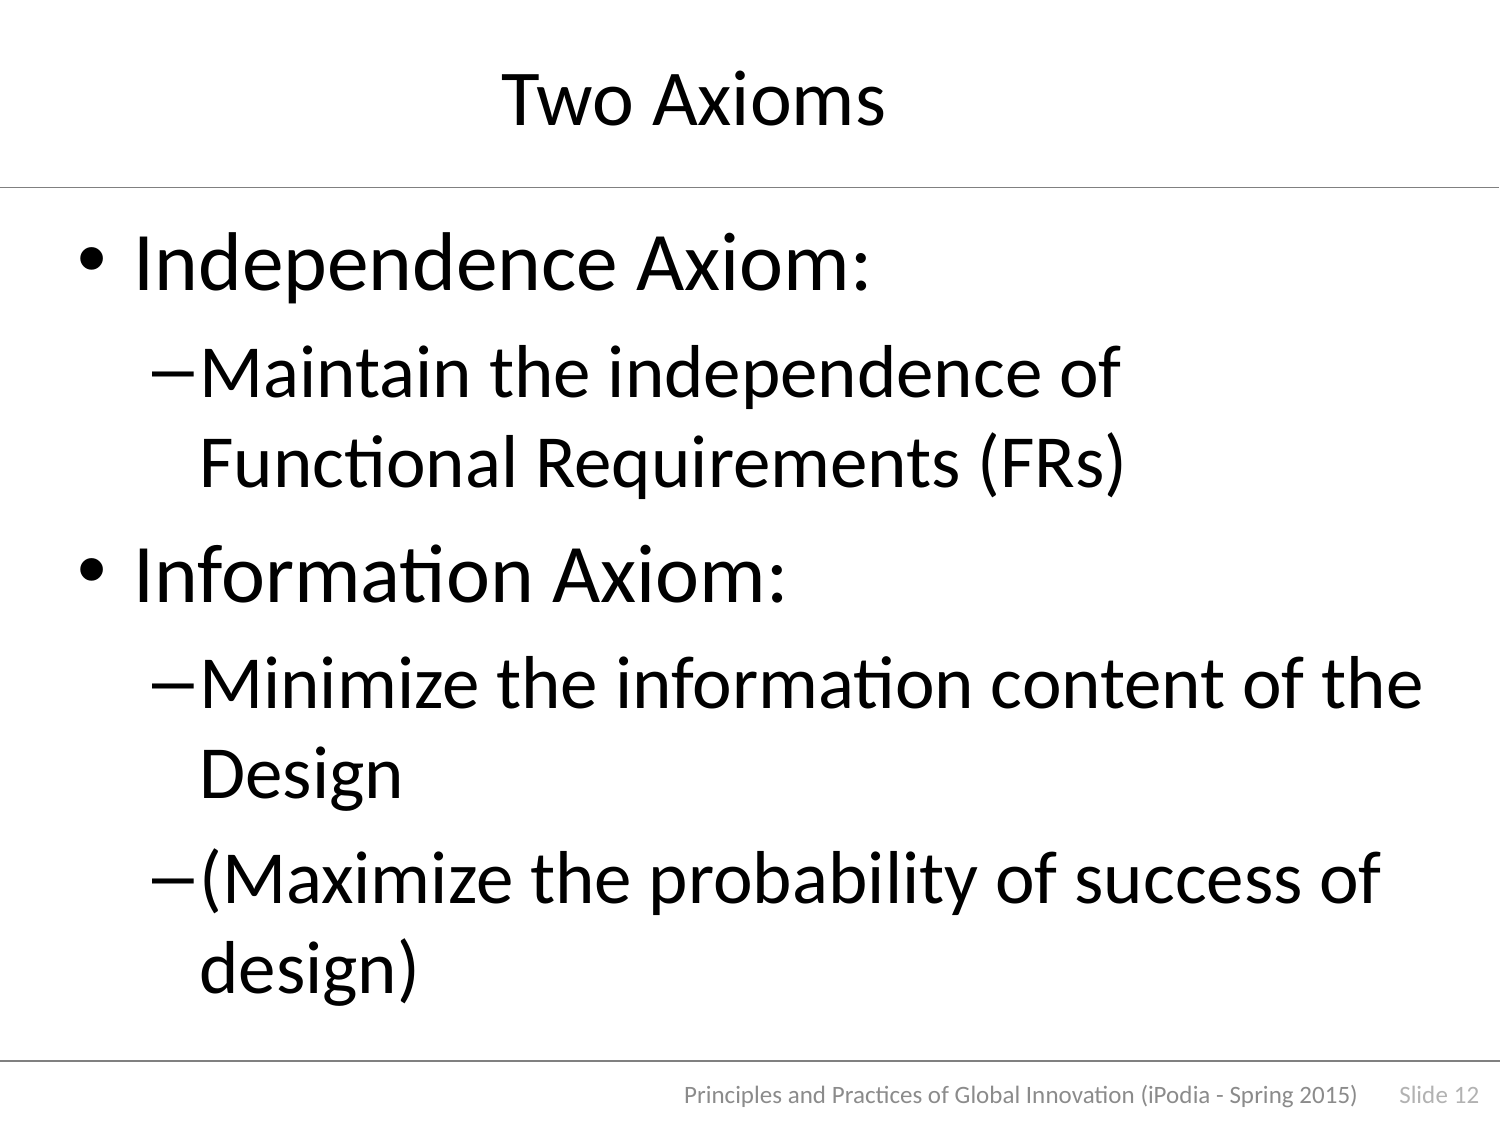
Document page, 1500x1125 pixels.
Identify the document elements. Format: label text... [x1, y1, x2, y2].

list Independence Axiom: Maintain the independence of Functional Requirements (FRs) Information Axiom: Minimize the information content of the Design (Maximize the probability of success of design) [62, 200, 1450, 1050]
title Two Axioms [0, 0, 1388, 188]
slide_number Slide 12 [1379, 1063, 1500, 1124]
footer Principles and Practices of Global Innovation (iPodia - Spring 2015) [668, 1063, 1375, 1124]
